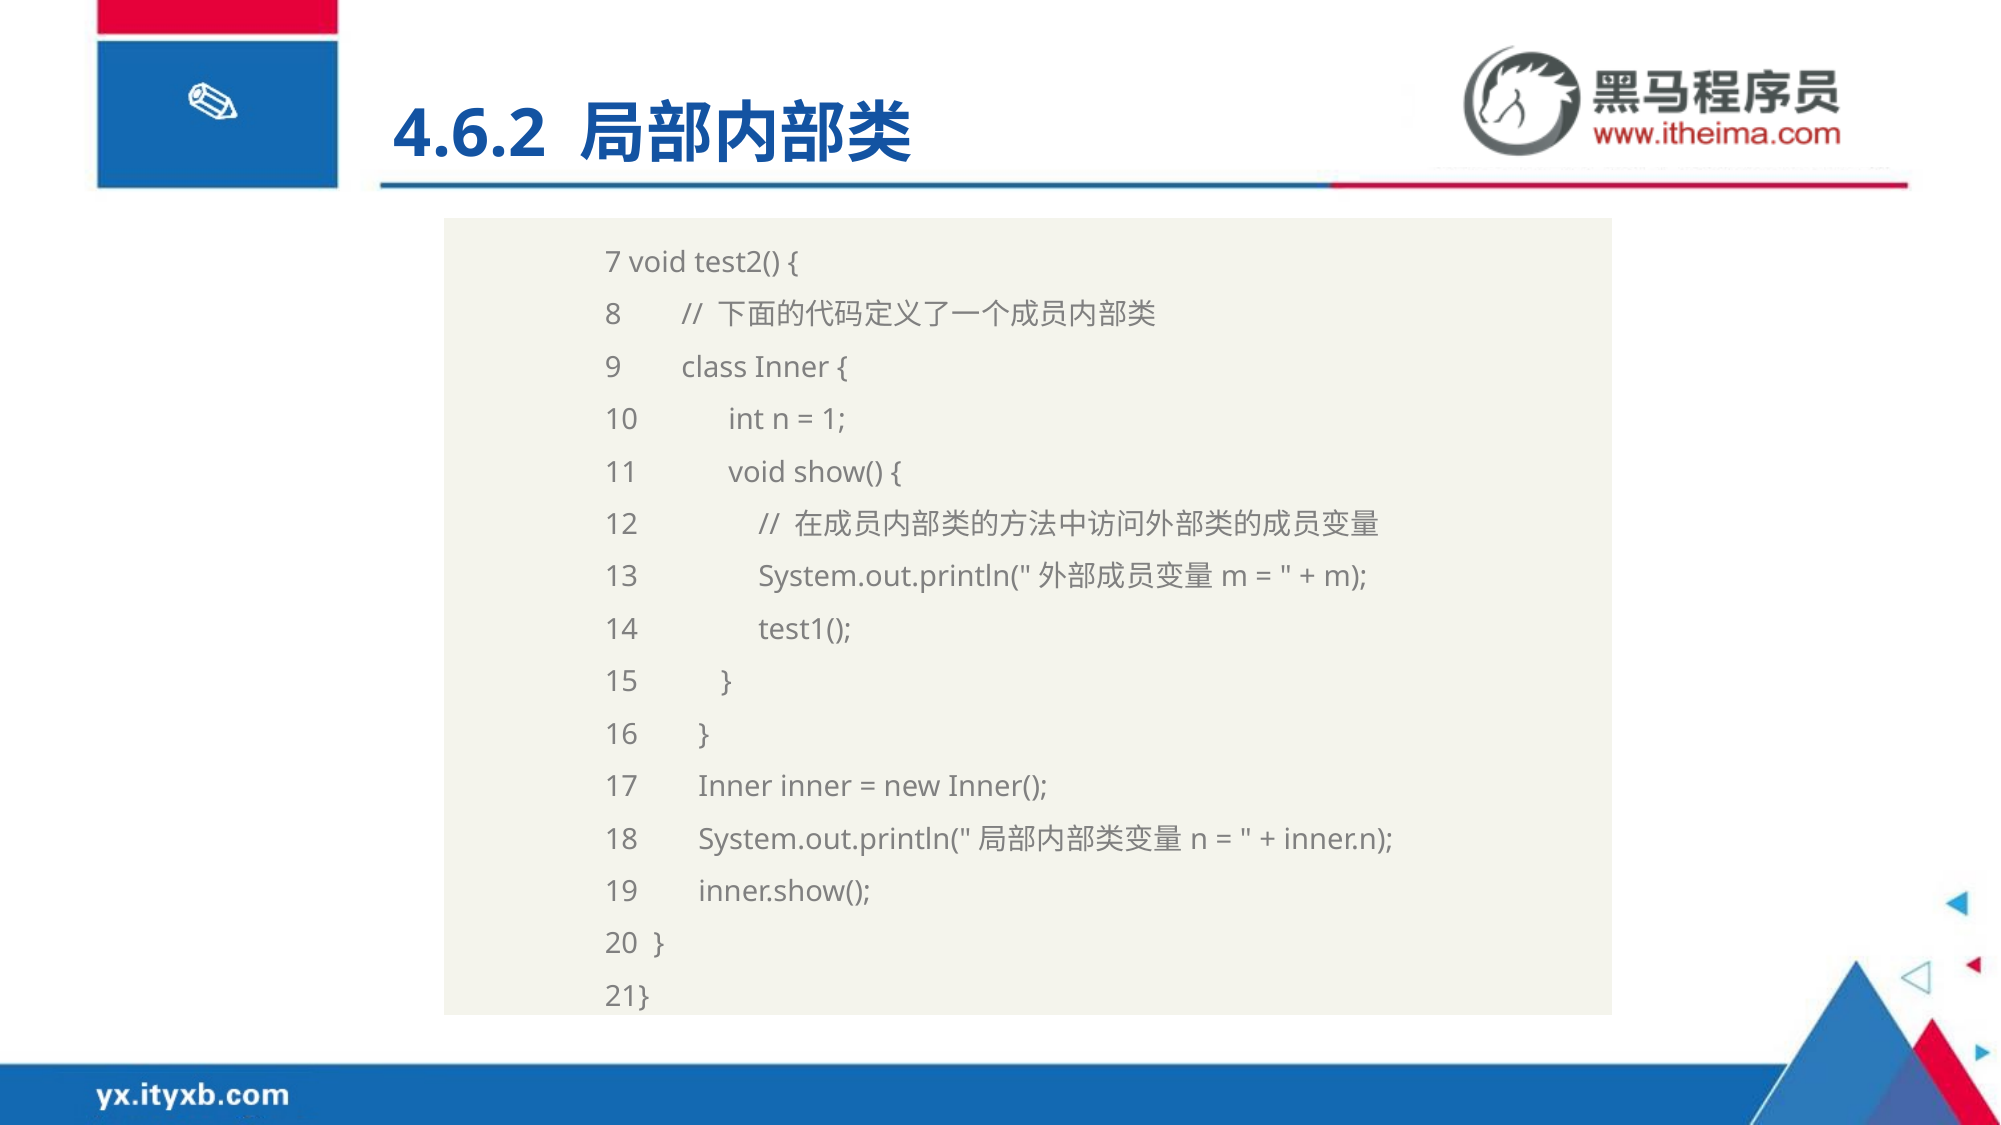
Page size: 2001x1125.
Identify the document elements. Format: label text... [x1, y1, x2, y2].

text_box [444, 218, 1612, 1015]
picture [0, 0, 2001, 1125]
text_box 4.6.2 局部内部类 [379, 82, 1594, 177]
